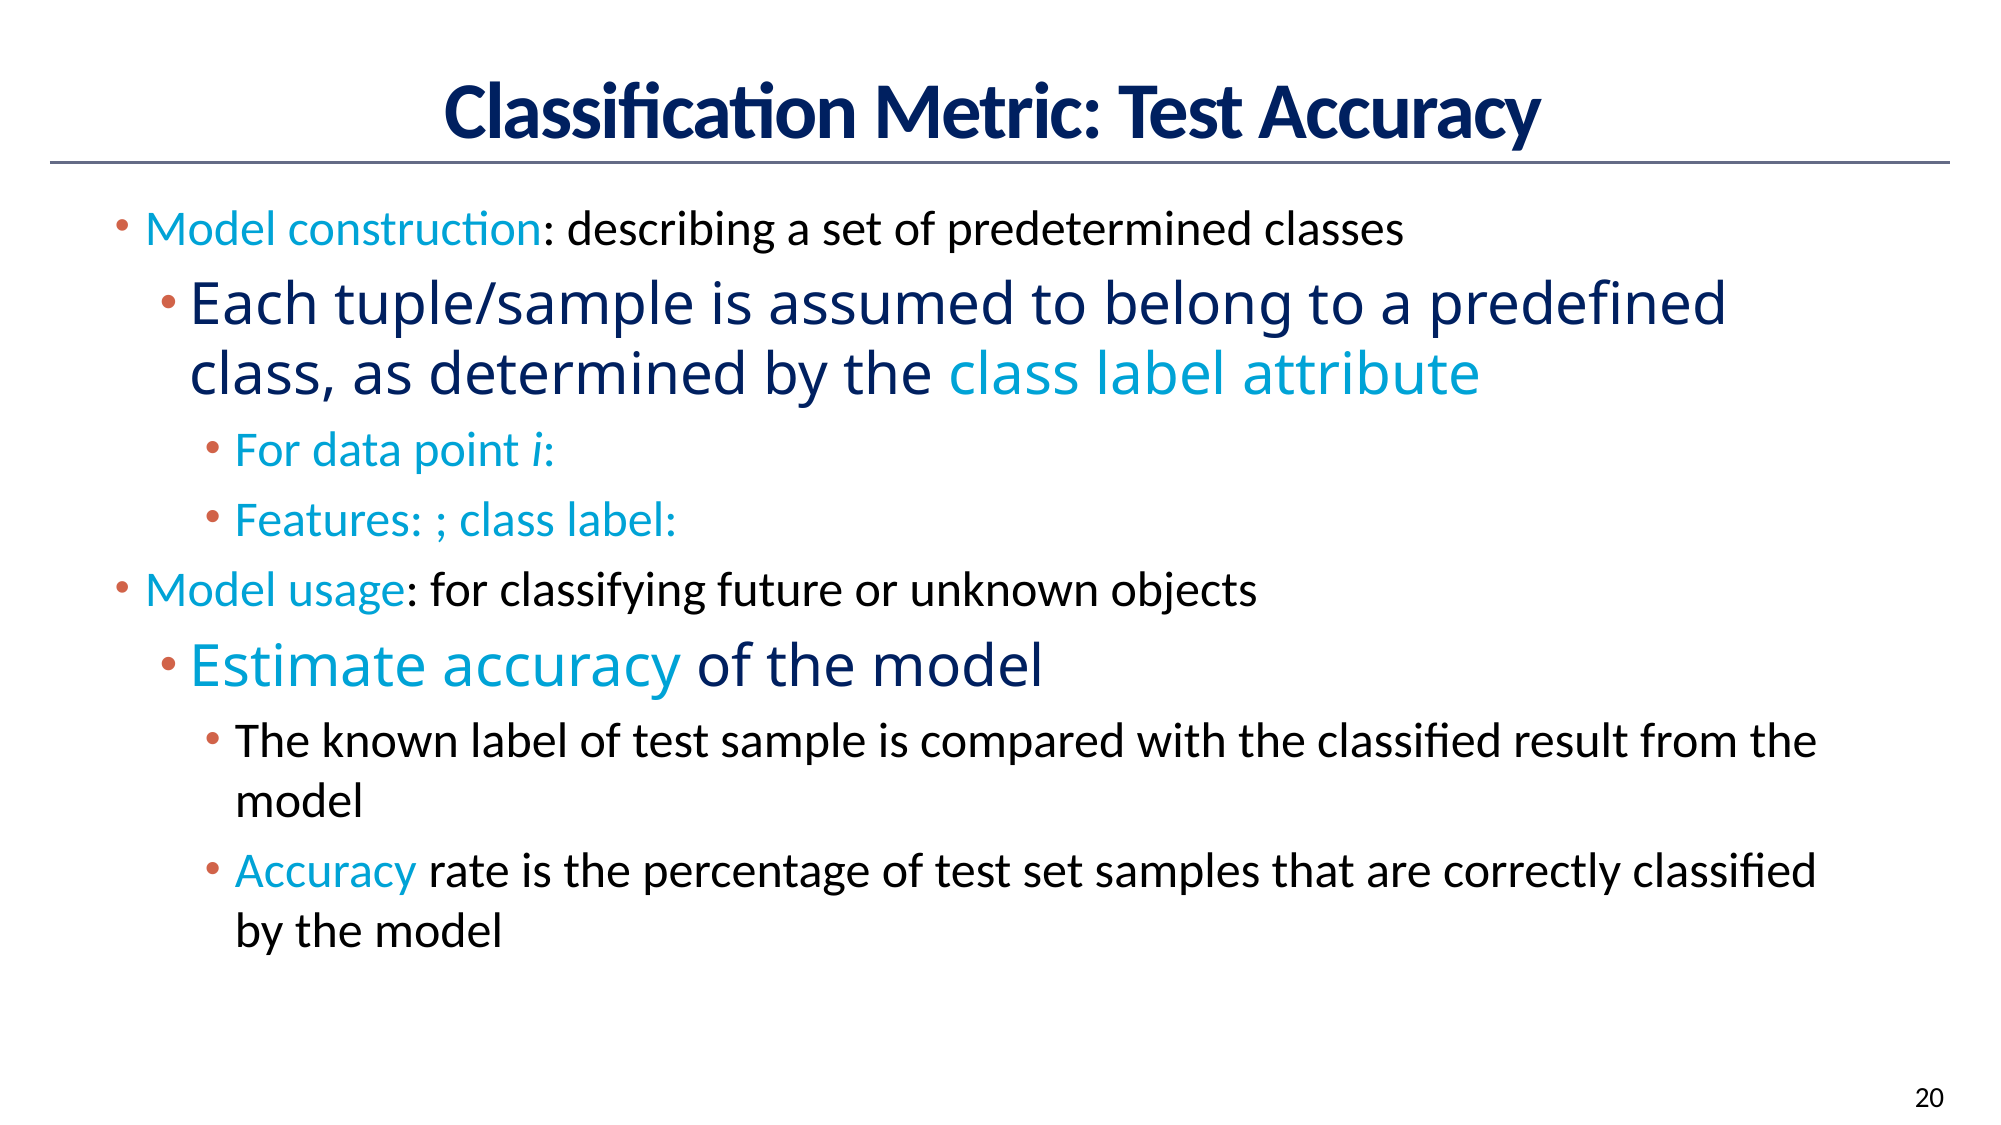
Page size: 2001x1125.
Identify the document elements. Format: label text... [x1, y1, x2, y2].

title Classification Metric: Test Accuracy [337, 50, 1650, 163]
slide_number 20 [1899, 1071, 2000, 1125]
